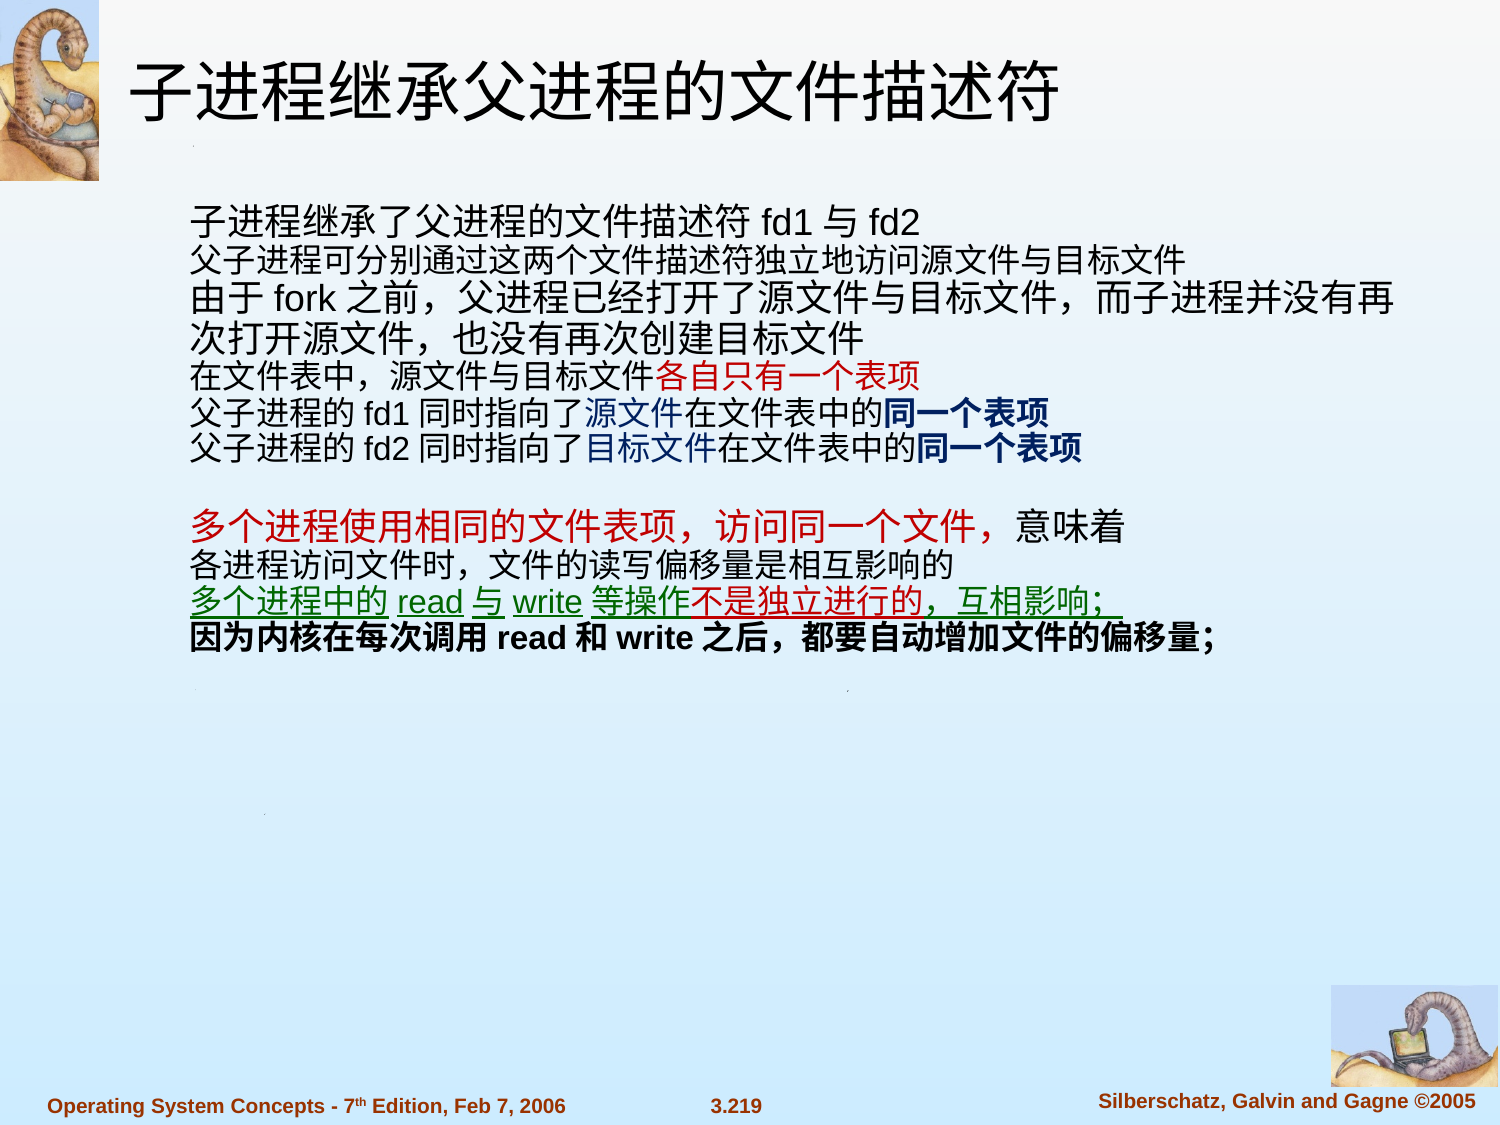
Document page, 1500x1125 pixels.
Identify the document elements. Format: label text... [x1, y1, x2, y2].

picture [1331, 985, 1498, 1087]
list 子进程继承了父进程的文件描述符fd1与fd2 父子进程可分别通过这两个文件描述符独立地访问源文件与目标文件 由于fork之前，父进程已经打开了源文件与目标文件，而子进程并没有再次打开源文件，也没有再次创建目标文件 在文件表中，源文件与目标文件各自只有一个表项 父子进程的fd1同时指向了源文件在文件表中的同一个表项 父子进程的fd2同时指向了目标文件在文件表中的同一个表项 多个进程使用相同的文件表项，访问同一个文件，意味着 各进程访问文件时，文件的读写偏移量是相互影响的 多个进程中的read与write等操作不是独立进行的，互相影响； 因为内核在每次调用read和write之后，都要自动增加文件的偏移量； [174, 195, 1443, 1059]
title 子进程继承父进程的文件描述符 [112, 37, 1438, 138]
picture [0, 0, 99, 181]
